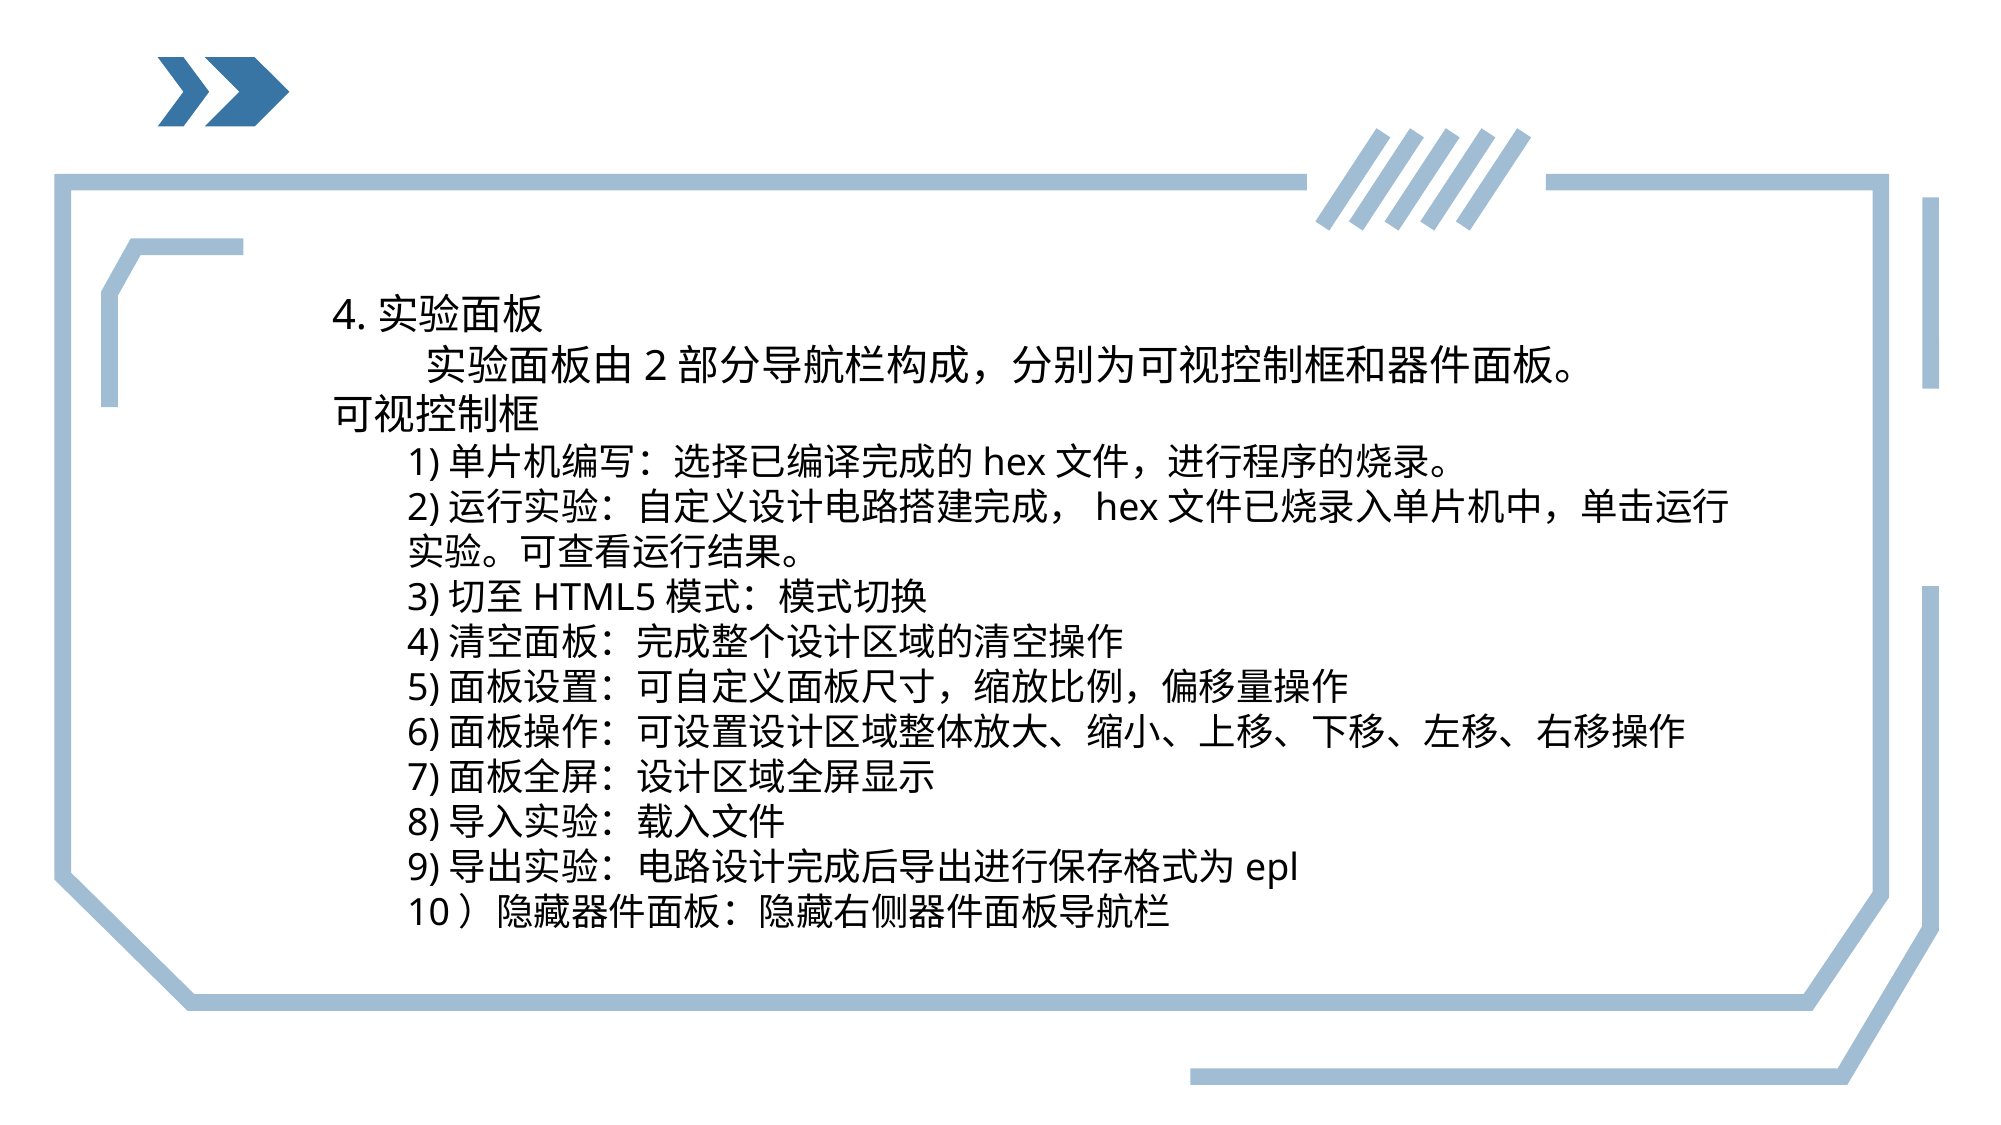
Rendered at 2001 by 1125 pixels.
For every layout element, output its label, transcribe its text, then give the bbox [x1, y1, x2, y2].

text_box 4.实验面板 实验面板由2部分导航栏构成，分别为可视控制框和器件面板。 可视控制框 1)单片机编写：选择已编译完成的hex文件，进行程序的烧录。 2)运行实验：自定义设计电路搭建完成，hex文件已烧录入单片机中，单击运行实验。可查看运行结果。 3)切至HTML5模式：模式切换 4)清空面板：完成整个设计区域的清空操作 5)面板设置：可自定义面板尺寸，缩放比例，偏移量操作 6)面板操作：可设置设计区域整体放大、缩小、上移、下移、左移、右移操作 7)面板全屏：设计区域全屏显示 8)导入实验：载入文件 9)导出实验：电路设计完成后导出进行保存格式为epl 10）隐藏器件面板：隐藏右侧器件面板导航栏 [317, 280, 1777, 941]
